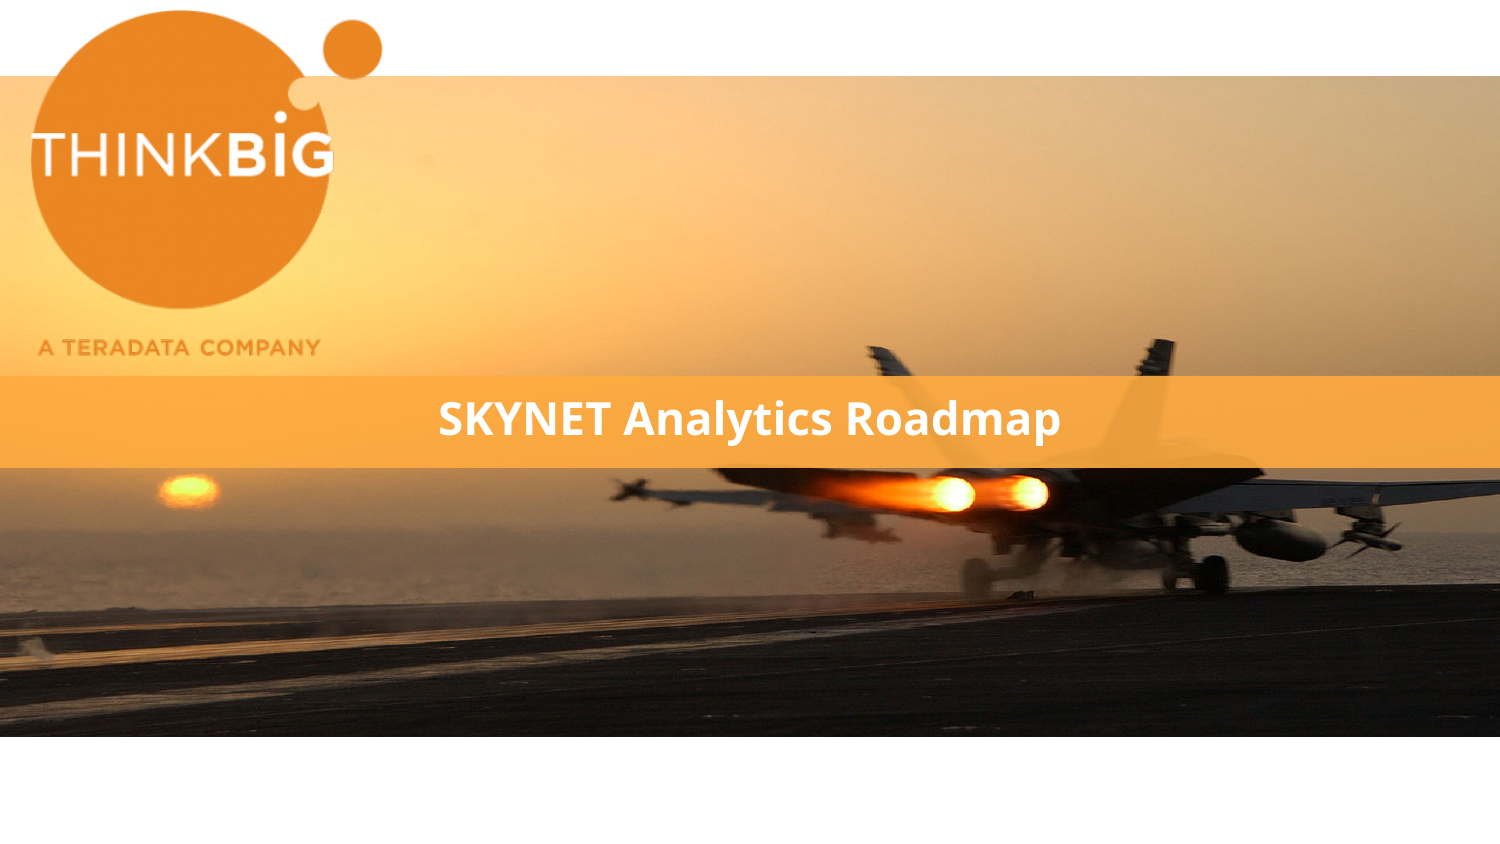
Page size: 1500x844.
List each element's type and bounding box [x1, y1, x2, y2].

picture [0, 9, 1500, 738]
